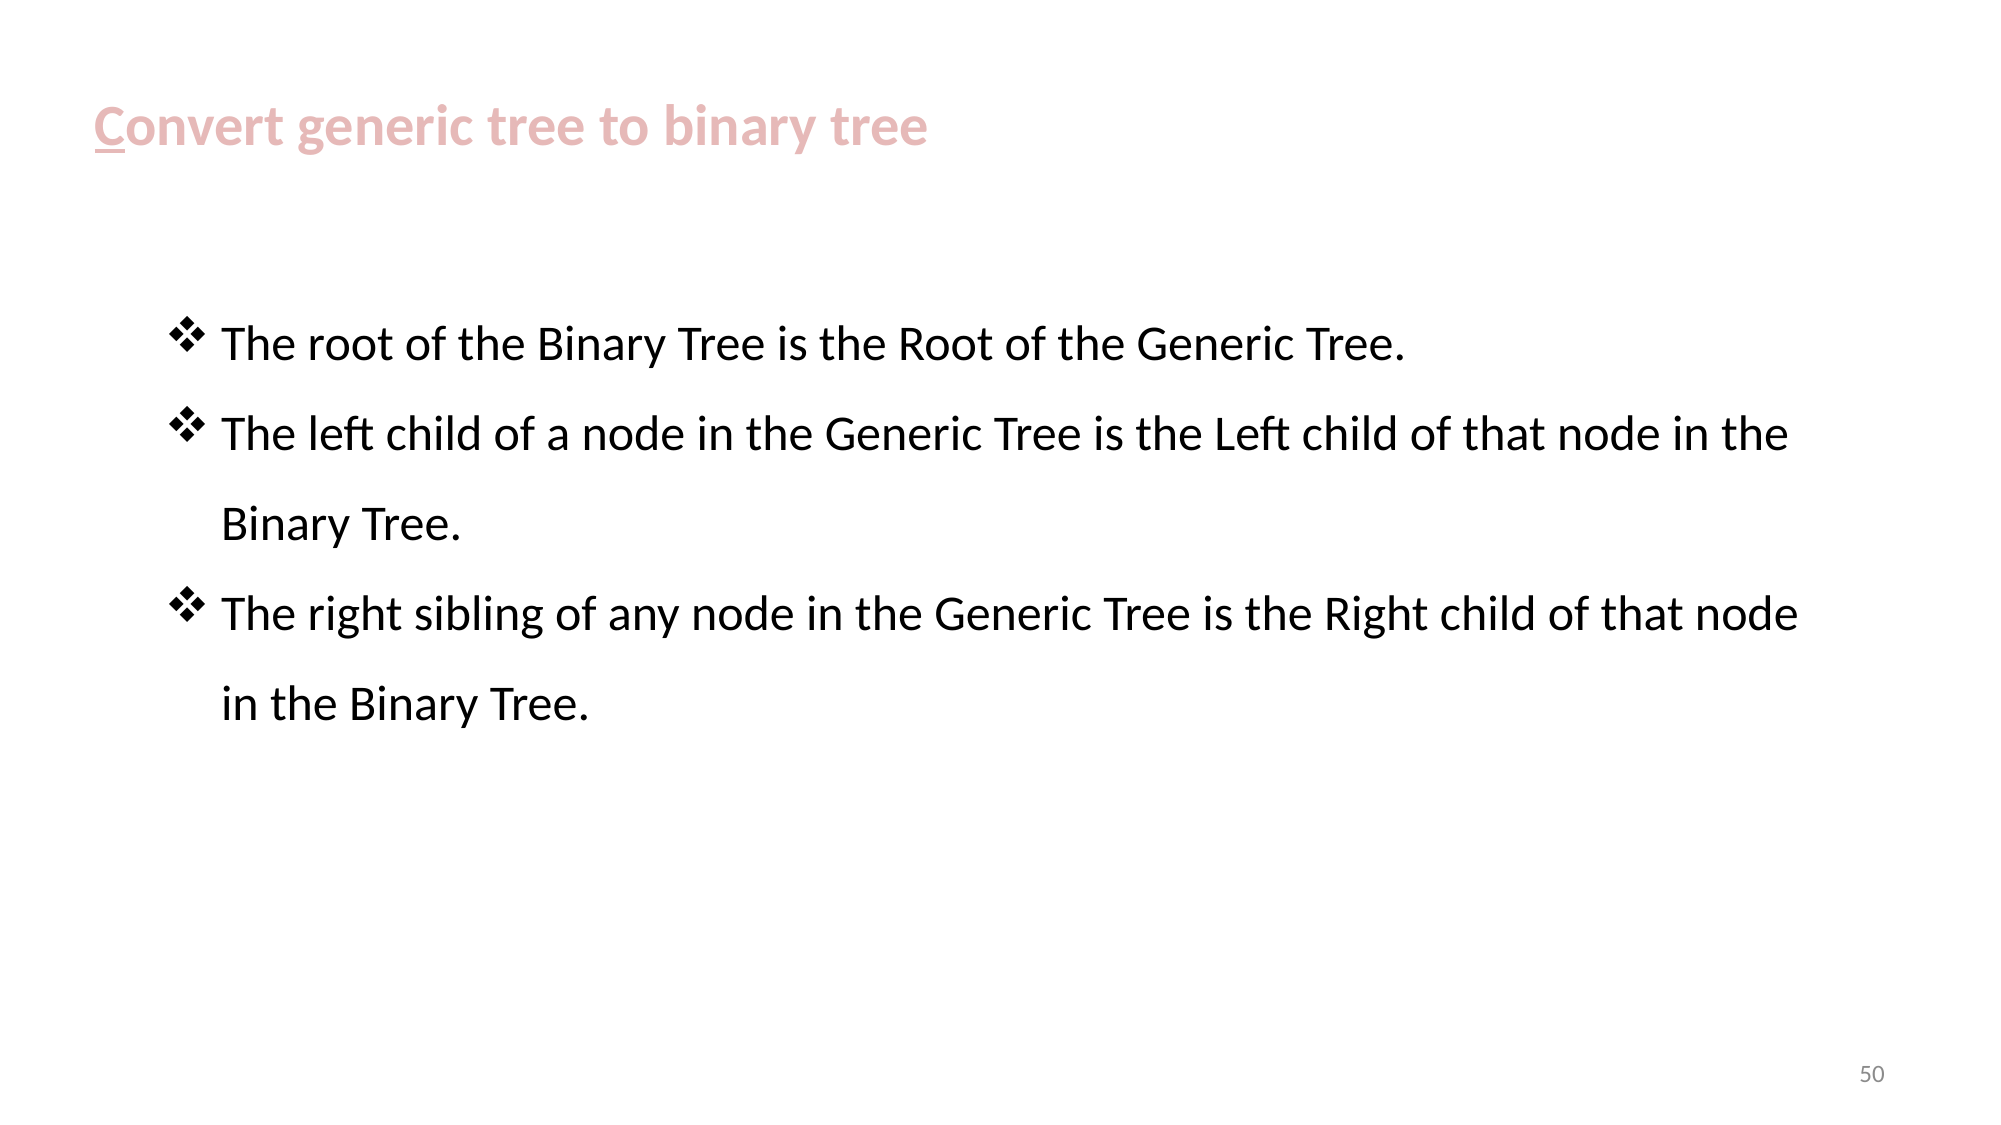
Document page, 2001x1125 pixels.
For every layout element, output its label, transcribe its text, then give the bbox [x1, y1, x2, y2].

slide_number 50 [1433, 1042, 1900, 1103]
text_box Convert generic tree to binary tree [80, 79, 945, 165]
text_box The root of the Binary Tree is the Root of the Generic Tree. The left child of a node in the Generic Tree is the Left child of that node in the Binary Tree. The right sibling of any node in the Generic Tree is the Right child of that node in the Binary Tree. [150, 273, 1863, 738]
